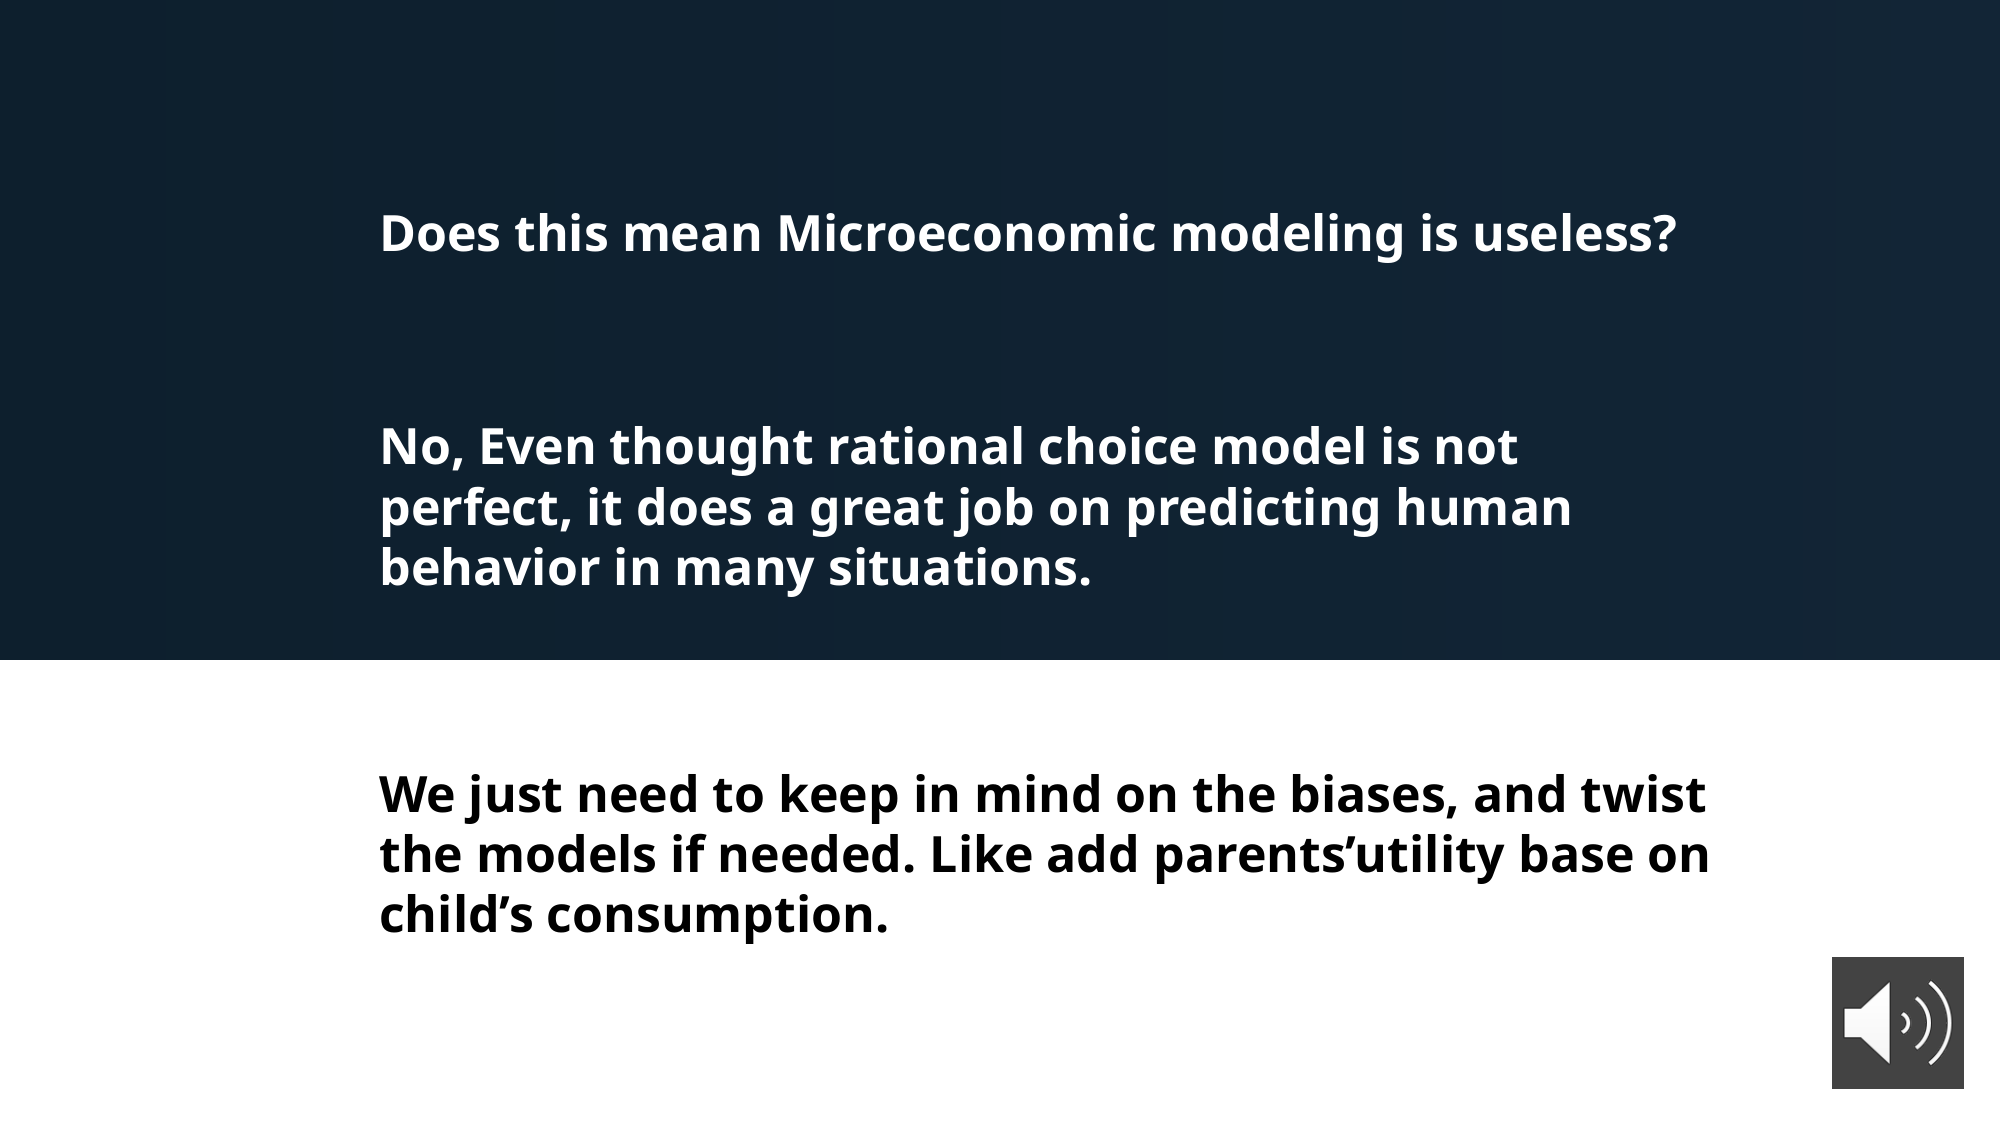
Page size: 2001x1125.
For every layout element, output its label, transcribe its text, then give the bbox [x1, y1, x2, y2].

text_box [0, 0, 2000, 660]
picture [1831, 956, 1965, 1090]
text_box Does this mean Microeconomic modeling is useless? [364, 194, 1735, 269]
text_box We just need to keep in mind on the biases, and twist the models if needed. Like add parents’utility base on child’s consumption. [364, 755, 1735, 950]
text_box No, Even thought rational choice model is not perfect, it does a great job on predicting human behavior in many situations. [364, 407, 1735, 603]
